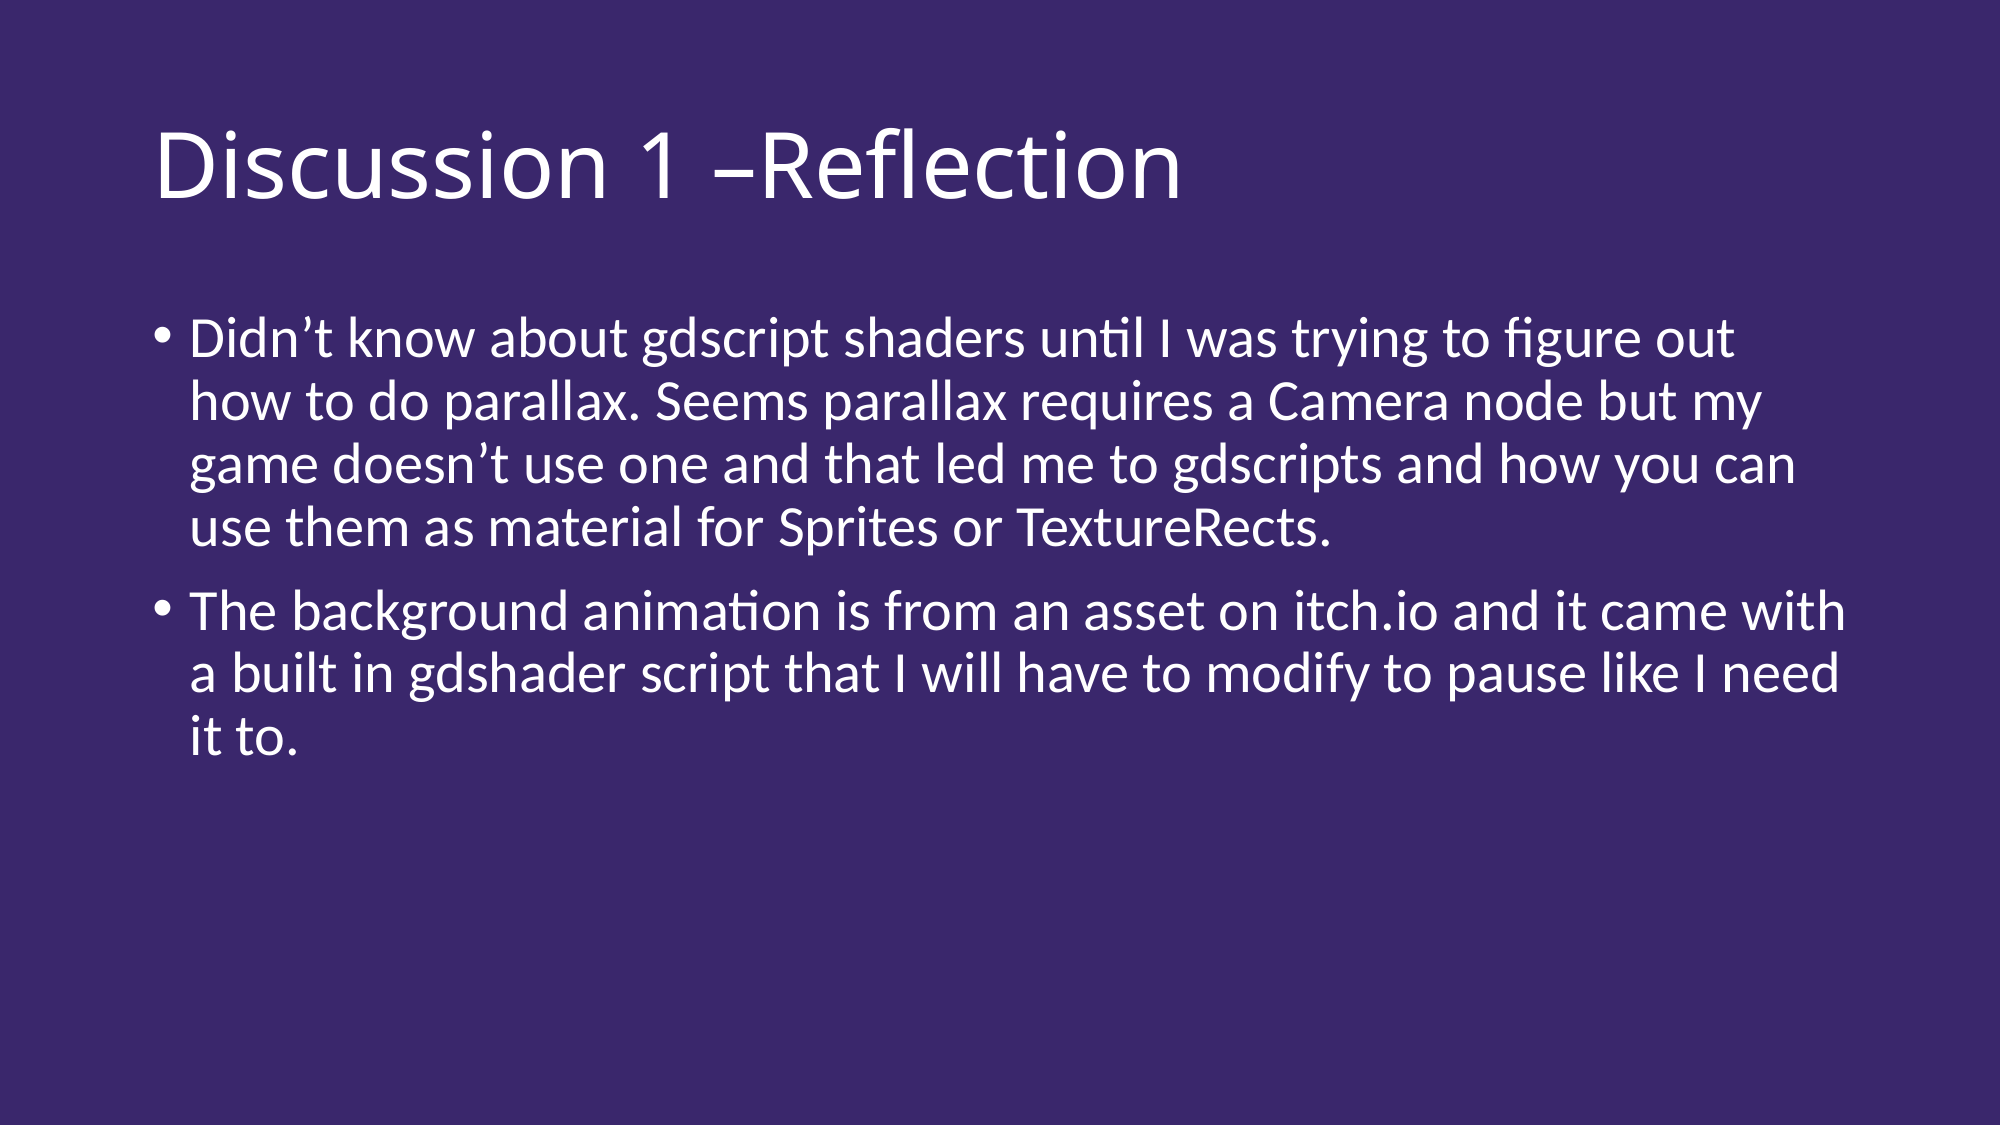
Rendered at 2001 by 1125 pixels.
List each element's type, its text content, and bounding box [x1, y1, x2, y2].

list Didn’t know about gdscript shaders until I was trying to figure out how to do parallax. Seems parallax requires a Camera node but my game doesn’t use one and that led me to gdscripts and how you can use them as material for Sprites or TextureRects. The background animation is from an asset on itch.io and it came with a built in gdshader script that I will have to modify to pause like I need it to. [137, 299, 1863, 1014]
title Discussion 1 –Reflection [137, 59, 1863, 278]
